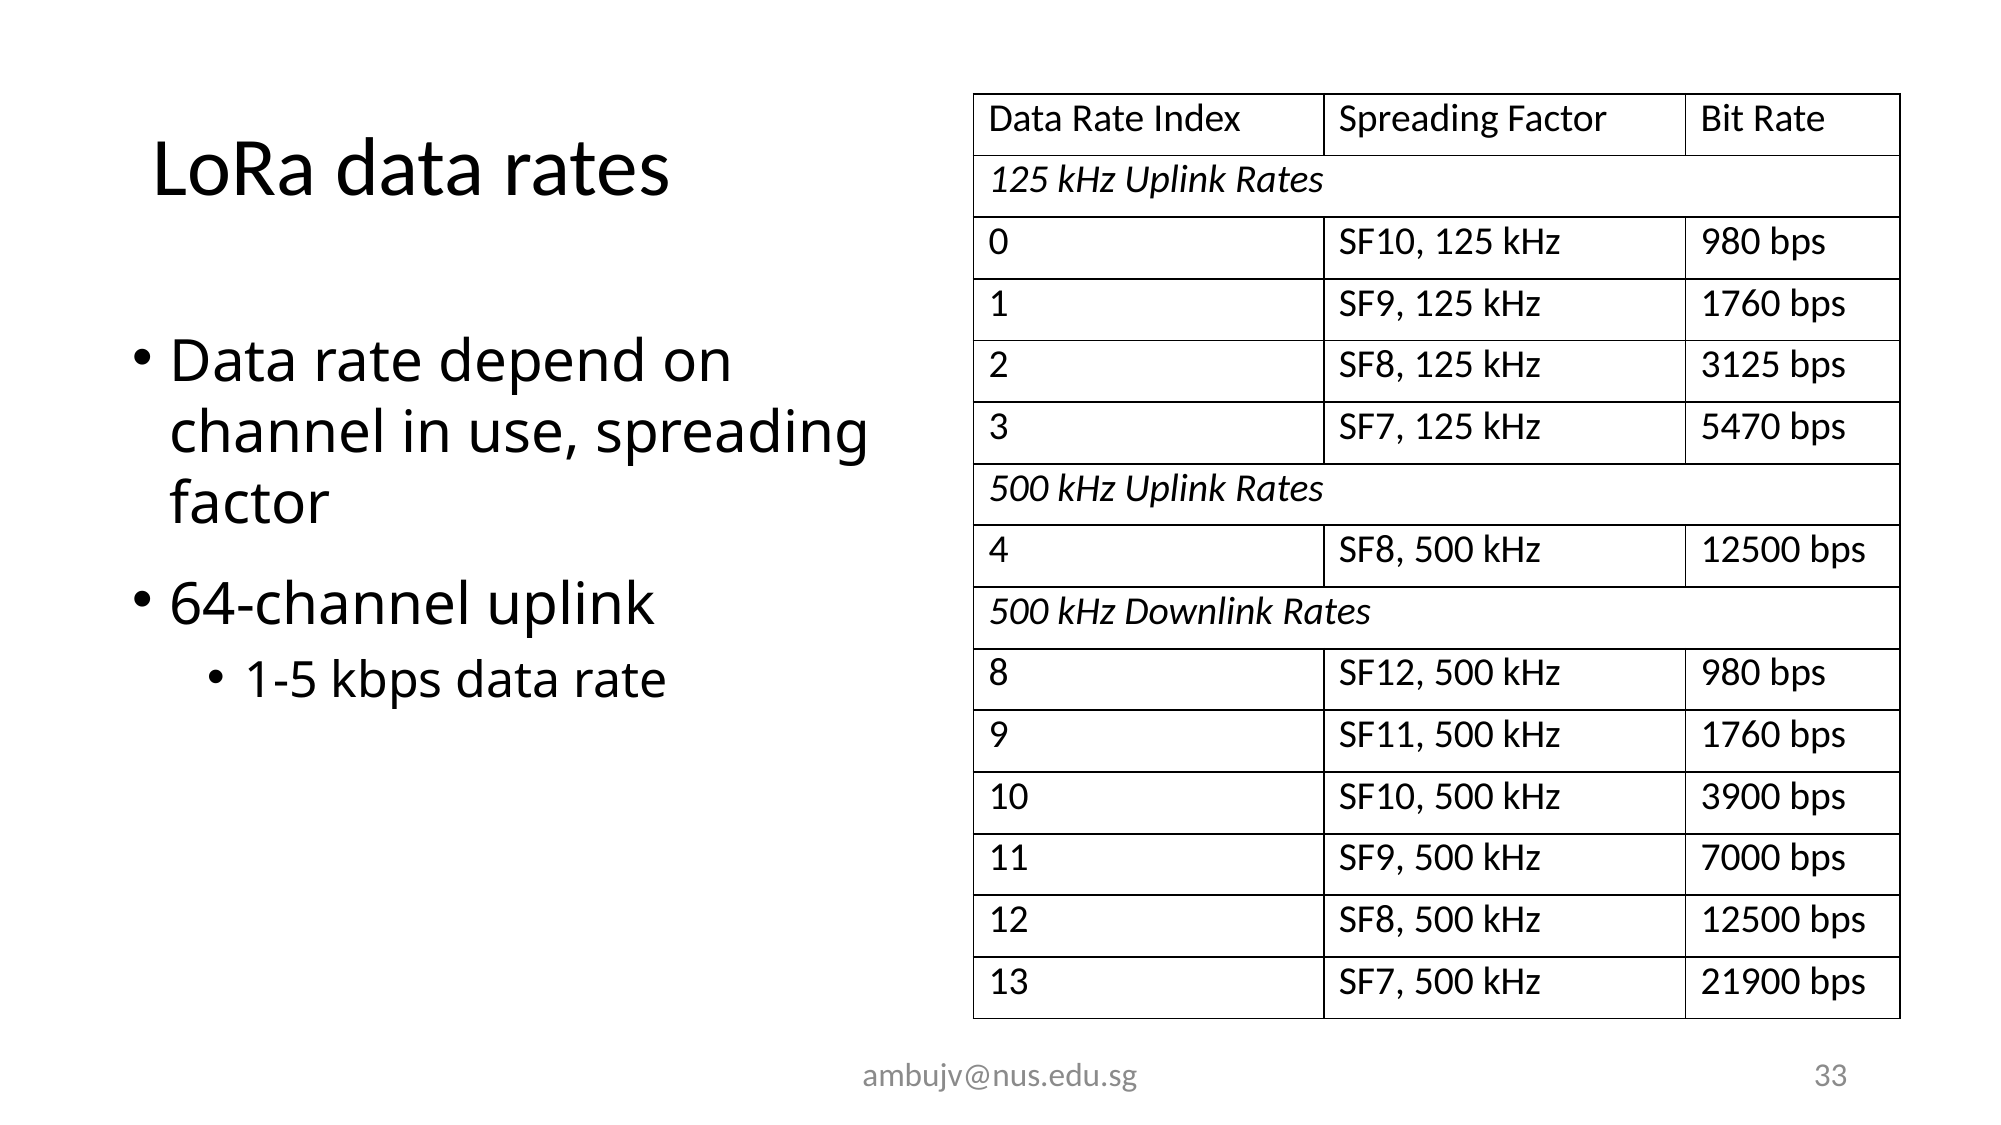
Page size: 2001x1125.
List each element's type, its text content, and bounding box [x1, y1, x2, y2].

table_cell 1760 bps [1686, 711, 1899, 771]
table_cell 980 bps [1686, 218, 1899, 278]
table_cell SF7, 125 kHz [1325, 403, 1685, 463]
table_header Bit Rate [1686, 95, 1899, 155]
table_cell SF12, 500 kHz [1325, 650, 1685, 709]
table_header Data Rate Index [974, 95, 1323, 155]
table_header Spreading Factor [1325, 95, 1685, 155]
table_cell 21900 bps [1686, 958, 1899, 1018]
table_cell 7000 bps [1686, 835, 1899, 894]
table_cell 125 kHz Uplink Rates [974, 156, 1899, 216]
table_cell 5470 bps [1686, 403, 1899, 463]
table_cell 12500 bps [1686, 896, 1899, 956]
table_cell SF10, 125 kHz [1325, 218, 1685, 278]
footer ambujv@nus.edu.sg [662, 1042, 1338, 1103]
table_cell 2 [974, 341, 1323, 401]
table_cell SF7, 500 kHz [1325, 958, 1685, 1018]
table_cell SF10, 500 kHz [1325, 773, 1685, 833]
slide_number 33 [1412, 1042, 1863, 1103]
table_cell 0 [974, 218, 1323, 278]
table_cell SF11, 500 kHz [1325, 711, 1685, 771]
title LoRa data rates [137, 59, 1863, 278]
table_cell 8 [974, 650, 1323, 709]
table_cell 11 [974, 835, 1323, 894]
table_cell SF8, 500 kHz [1325, 526, 1685, 586]
table_cell 500 kHz Downlink Rates [974, 588, 1899, 648]
table_cell SF9, 125 kHz [1325, 280, 1685, 340]
table_cell SF8, 125 kHz [1325, 341, 1685, 401]
table_cell 500 kHz Uplink Rates [974, 465, 1899, 524]
table_cell 3900 bps [1686, 773, 1899, 833]
text_box Data rate depend on channel in use, spreading factor 64-channel uplink 1-5 kbps data rate [116, 316, 903, 882]
table_cell 13 [974, 958, 1323, 1018]
table_cell 1 [974, 280, 1323, 340]
table_cell 9 [974, 711, 1323, 771]
table_cell 1760 bps [1686, 280, 1899, 340]
table_cell 10 [974, 773, 1323, 833]
table_cell SF9, 500 kHz [1325, 835, 1685, 894]
table_cell 3125 bps [1686, 341, 1899, 401]
table_cell 12 [974, 896, 1323, 956]
table_cell 3 [974, 403, 1323, 463]
table_cell 4 [974, 526, 1323, 586]
table_cell 980 bps [1686, 650, 1899, 709]
table_cell SF8, 500 kHz [1325, 896, 1685, 956]
table_cell 12500 bps [1686, 526, 1899, 586]
